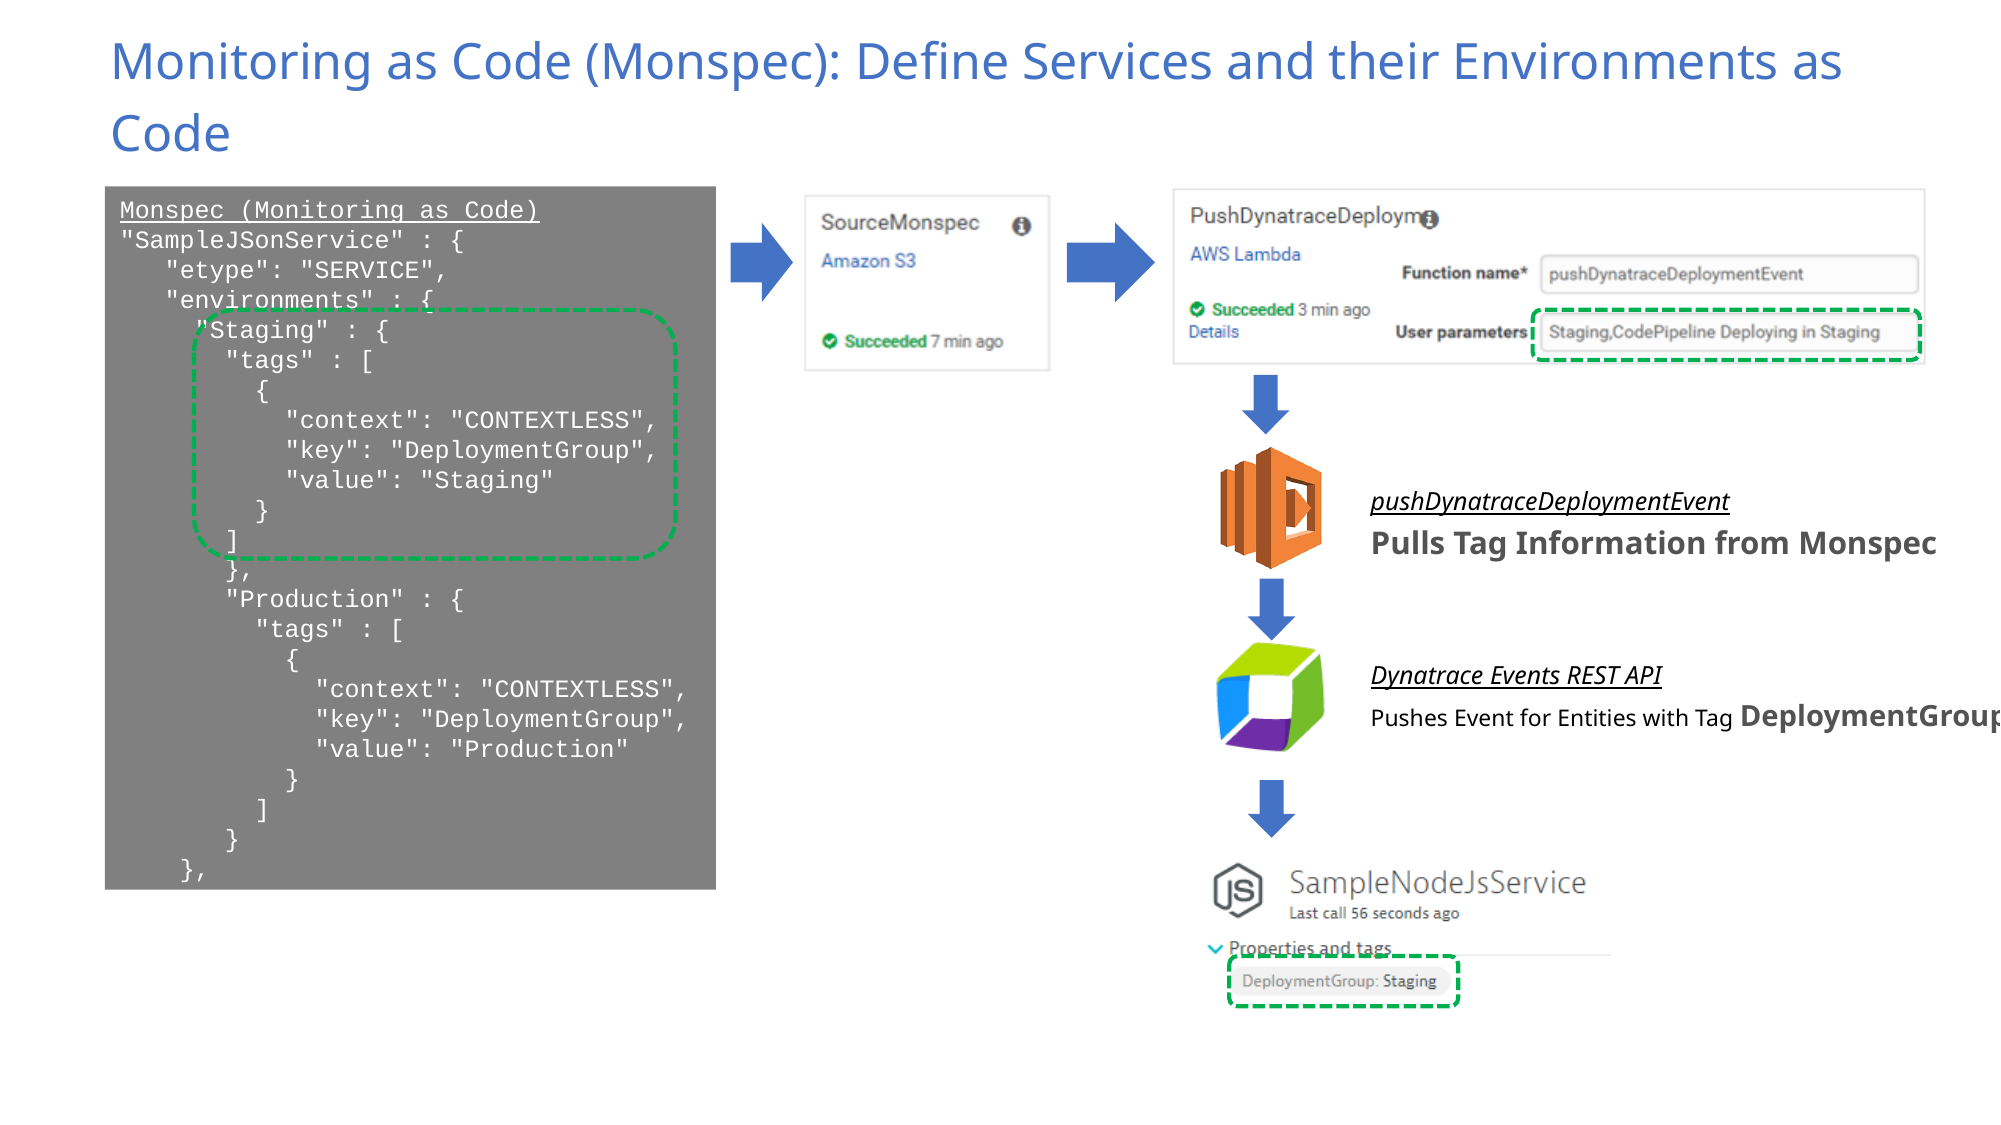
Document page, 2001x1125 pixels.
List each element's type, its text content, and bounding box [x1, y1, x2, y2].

text_box [192, 308, 677, 560]
picture [1208, 438, 1333, 576]
text_box [729, 219, 795, 306]
text_box [1239, 373, 1293, 436]
text_box pushDynatraceDeploymentEvent Pulls Tag Information from Monspec [1370, 479, 1695, 576]
text_box [1065, 220, 1157, 305]
text_box [1245, 779, 1298, 840]
picture [1170, 184, 1932, 371]
picture [1185, 840, 1611, 1016]
picture [803, 194, 1051, 373]
text_box [1245, 577, 1298, 623]
text_box Dynatrace Events REST API Pushes Event for Entities with Tag DeploymentGroup:Staging [1370, 653, 1695, 743]
picture [1203, 623, 1338, 762]
text_box Monspec (Monitoring as Code) "SampleJSonService" : { "etype": "SERVICE", "environments" : { "Staging" : { "tags" : [ { "context": "CONTEXTLESS", "key": "DeploymentGroup", "value": "Staging" } ] }, "Production" : { "tags" : [ { "context": "CONTEXTLESS", "key": "DeploymentGroup", "value": "Production" } ] } }, [104, 186, 716, 890]
title Monitoring as Code (Monspec): Define Services and their Environments as Code [110, 34, 1878, 145]
